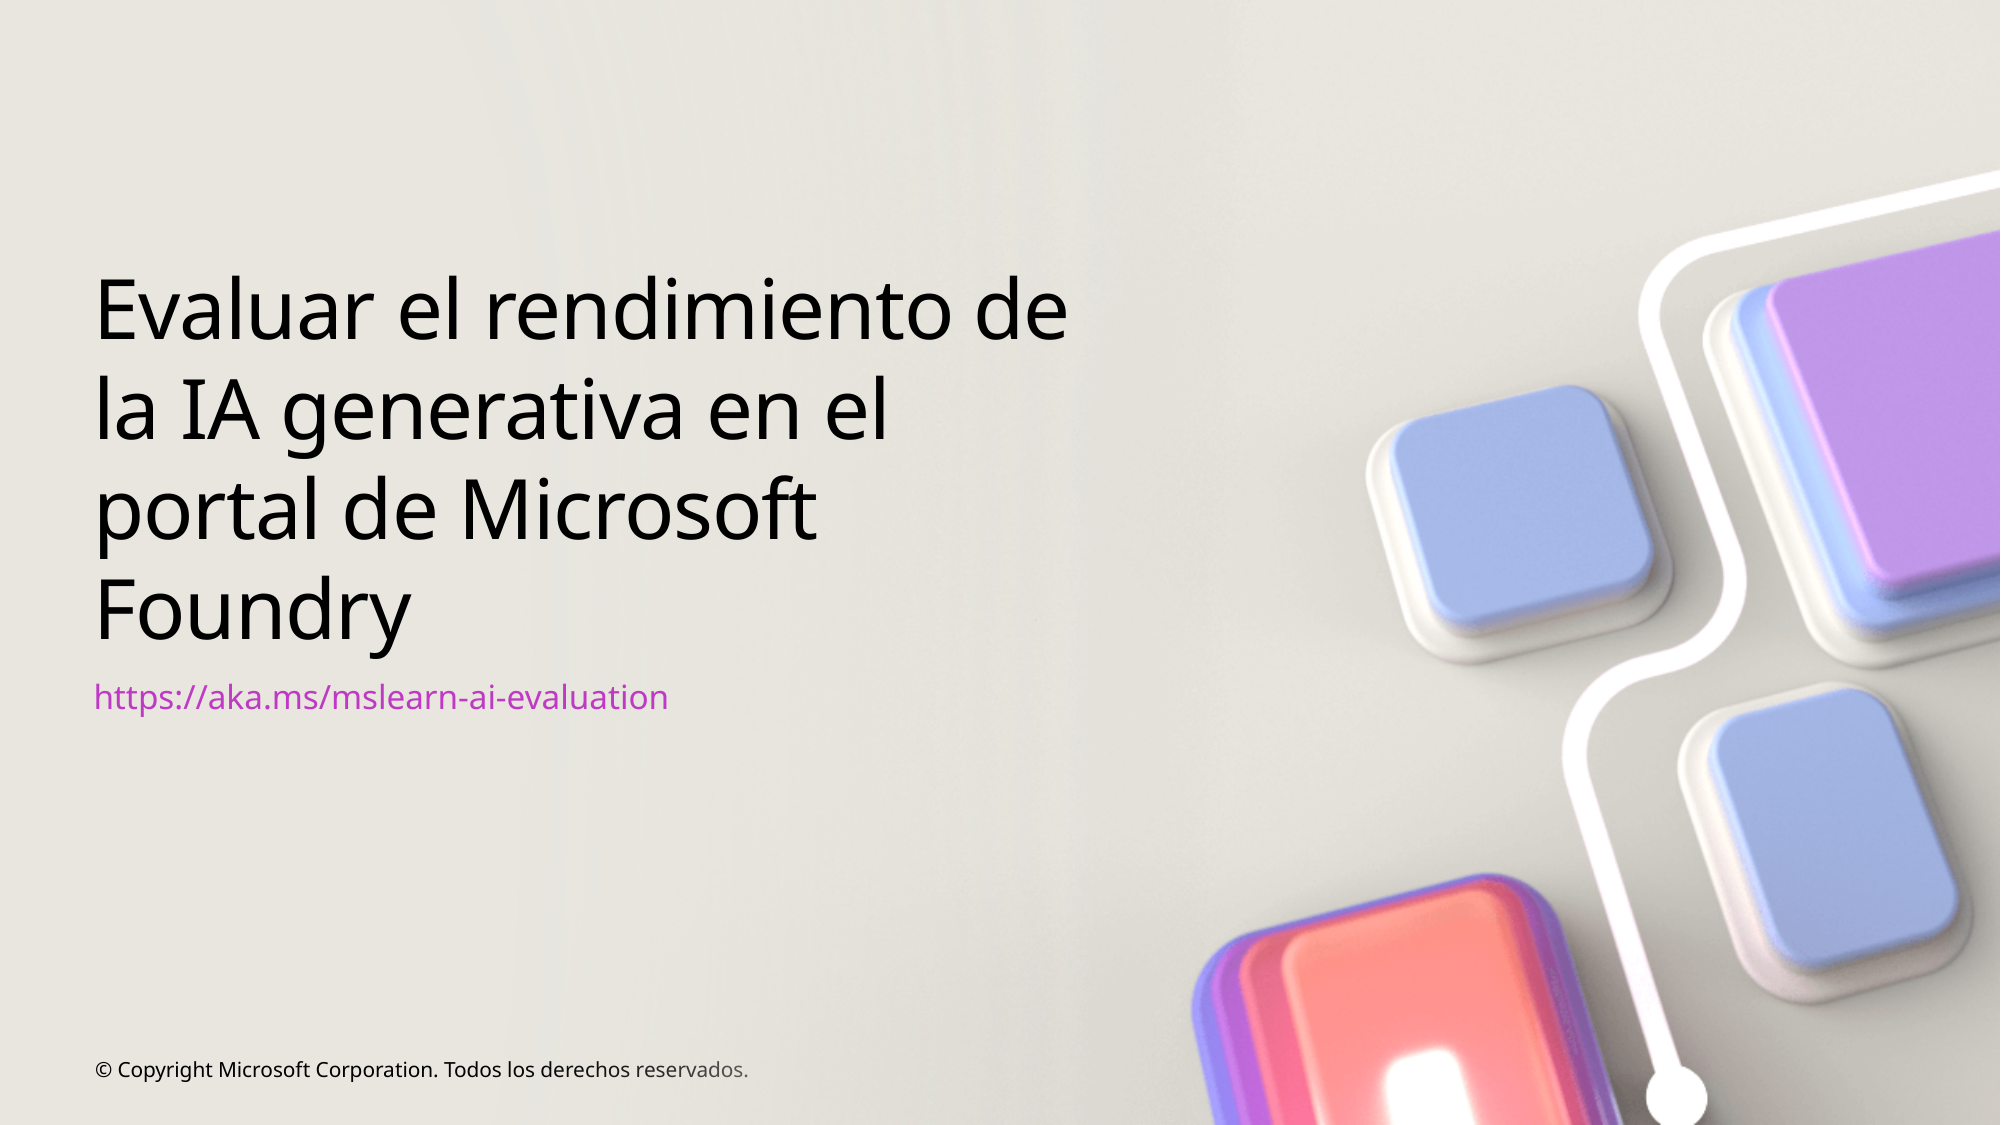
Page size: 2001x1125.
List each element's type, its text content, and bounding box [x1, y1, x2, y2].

title Evaluar el rendimiento de la IA generativa en el portal de Microsoft Foundry [93, 256, 1135, 657]
picture [396, 0, 2000, 1125]
list https://aka.ms/mslearn-ai-evaluation [93, 676, 1135, 717]
